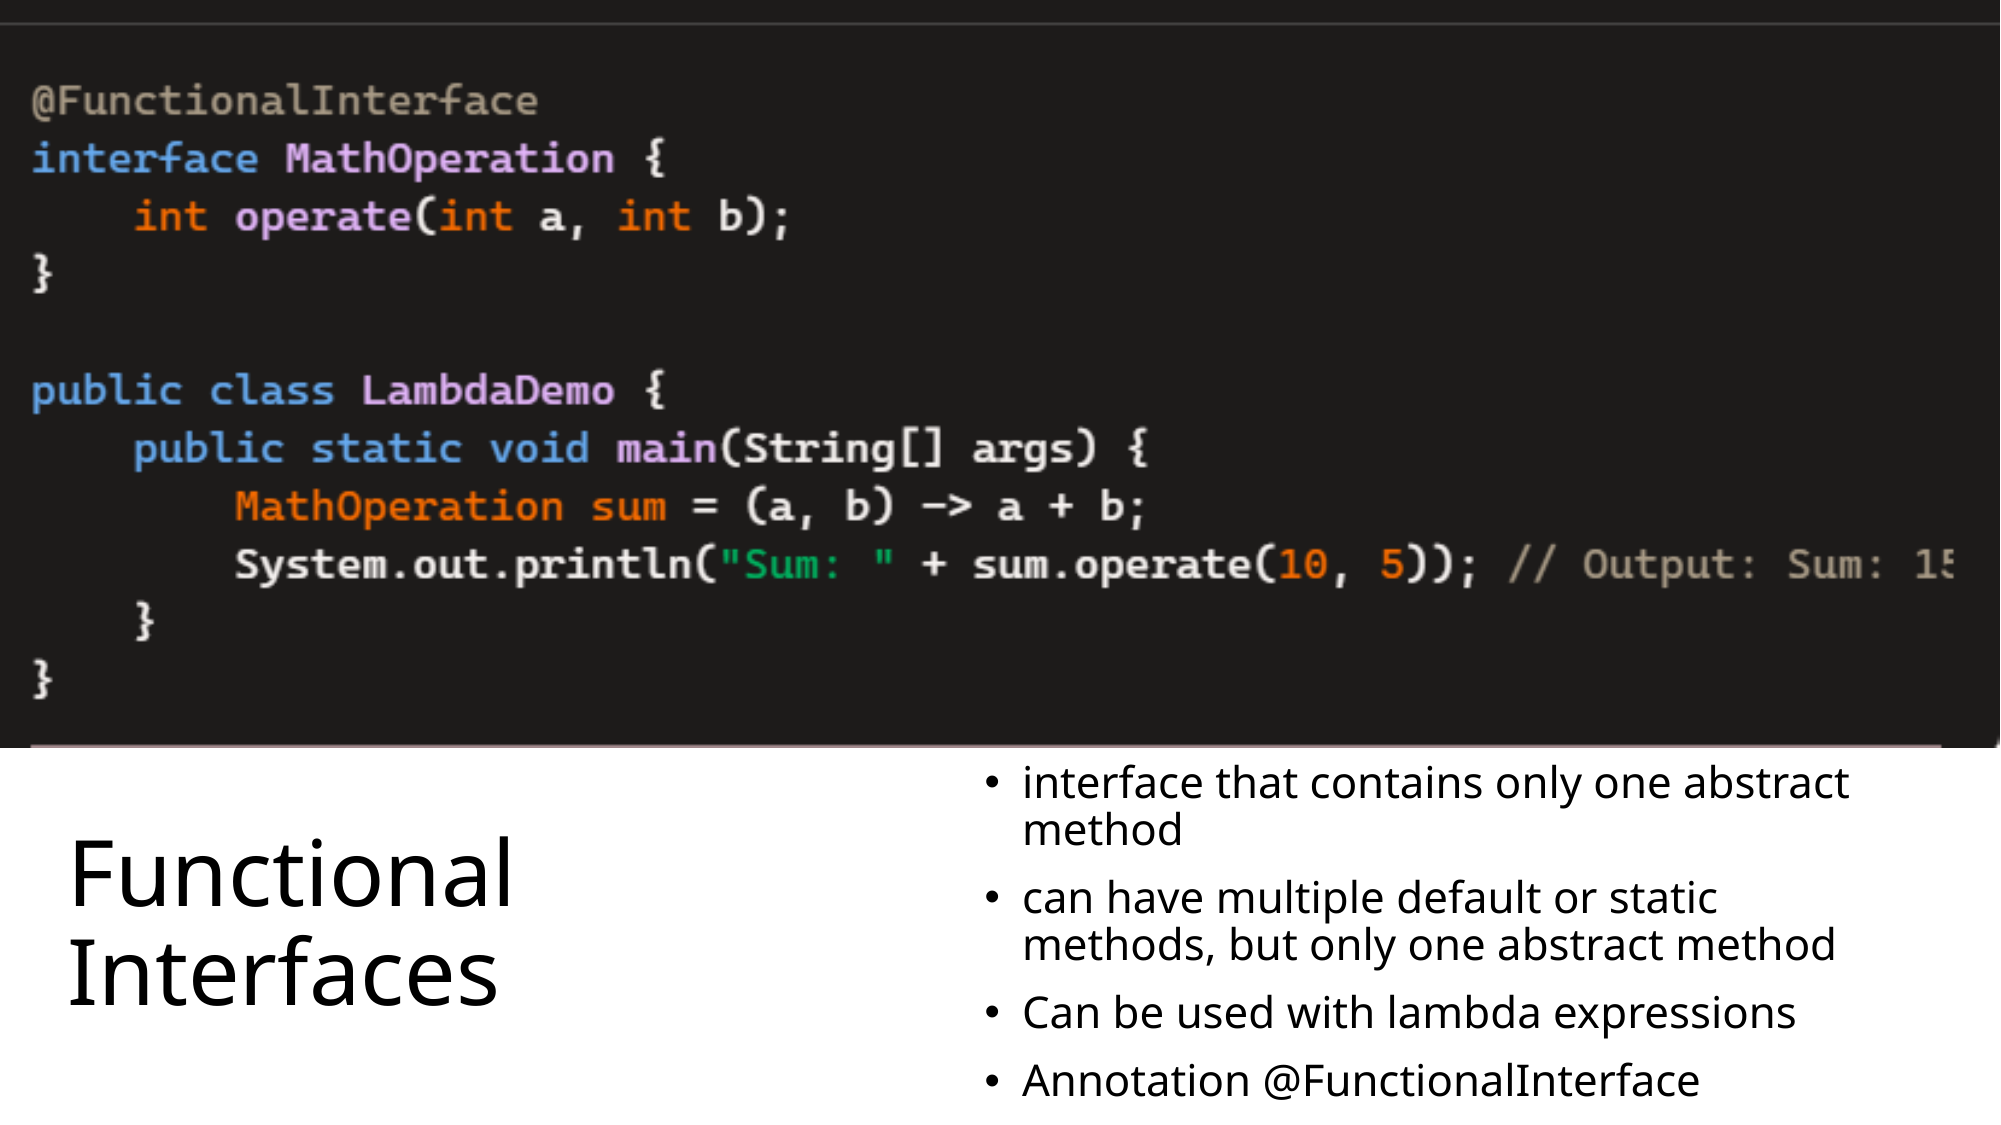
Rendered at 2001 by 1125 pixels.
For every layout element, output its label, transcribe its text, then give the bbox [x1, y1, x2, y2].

list interface that contains only one abstract method can have multiple default or static methods, but only one abstract method Can be used with lambda expressions Annotation @FunctionalInterface [969, 752, 1914, 1018]
text_box [0, 749, 2000, 1125]
picture [0, 0, 2000, 749]
title Functional Interfaces [52, 793, 825, 1059]
